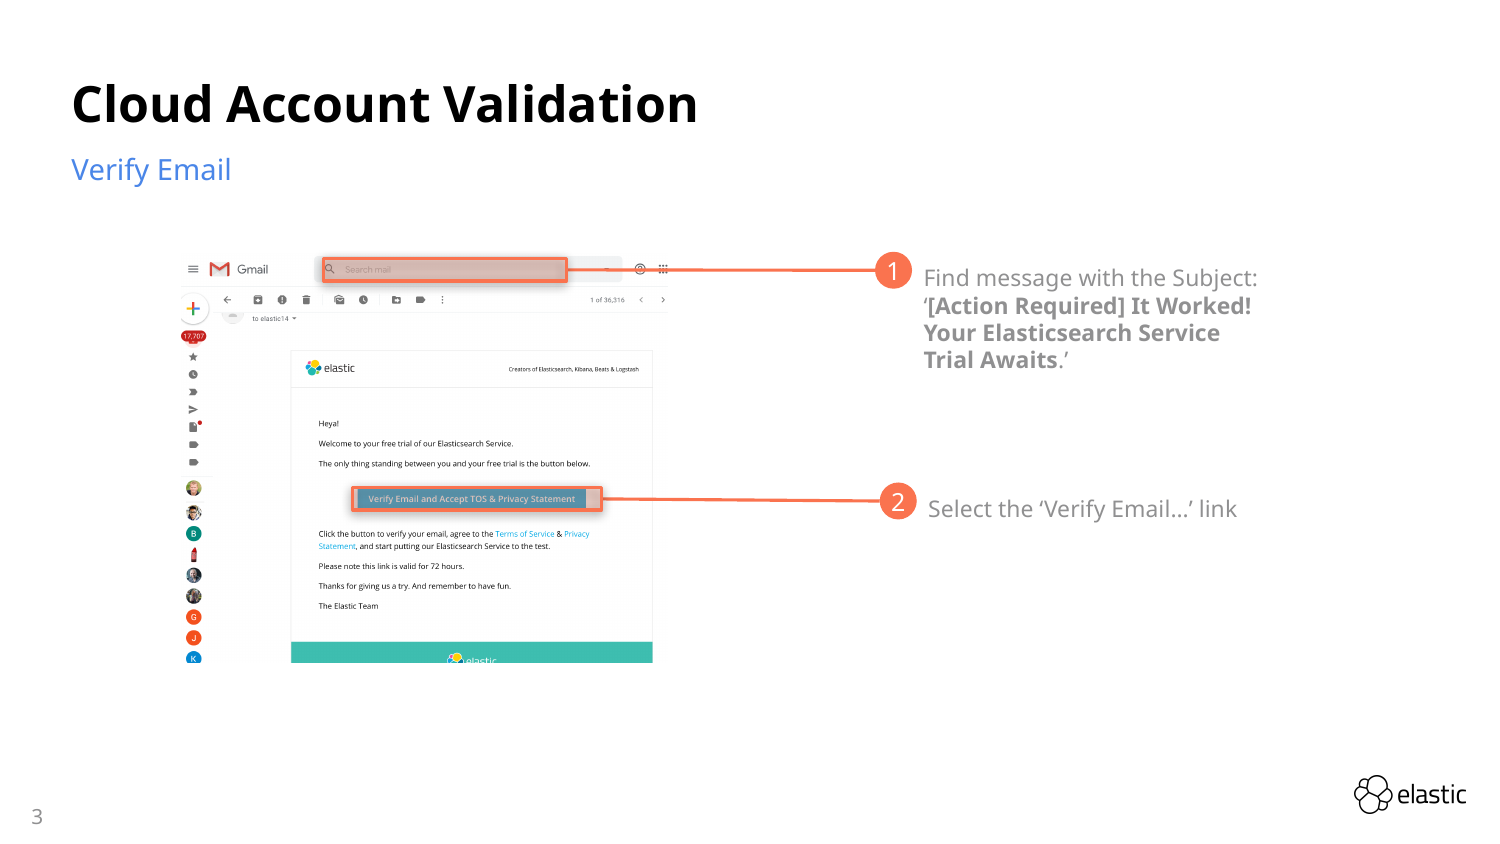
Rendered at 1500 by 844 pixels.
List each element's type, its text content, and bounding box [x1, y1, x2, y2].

title Cloud Account Validation [56, 15, 1363, 141]
text_box Select the ‘Verify Email…’ link [913, 486, 1254, 586]
picture [1354, 775, 1466, 814]
text_box Find message with the Subject: ‘[Action Required] It Worked! Your Elasticsearch Service Trial Awaits.’ [908, 256, 1286, 383]
text_box 1 [875, 251, 913, 289]
text_box 2 [880, 482, 917, 520]
list Verify Email [56, 147, 1363, 205]
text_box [601, 498, 880, 502]
picture [180, 253, 668, 664]
